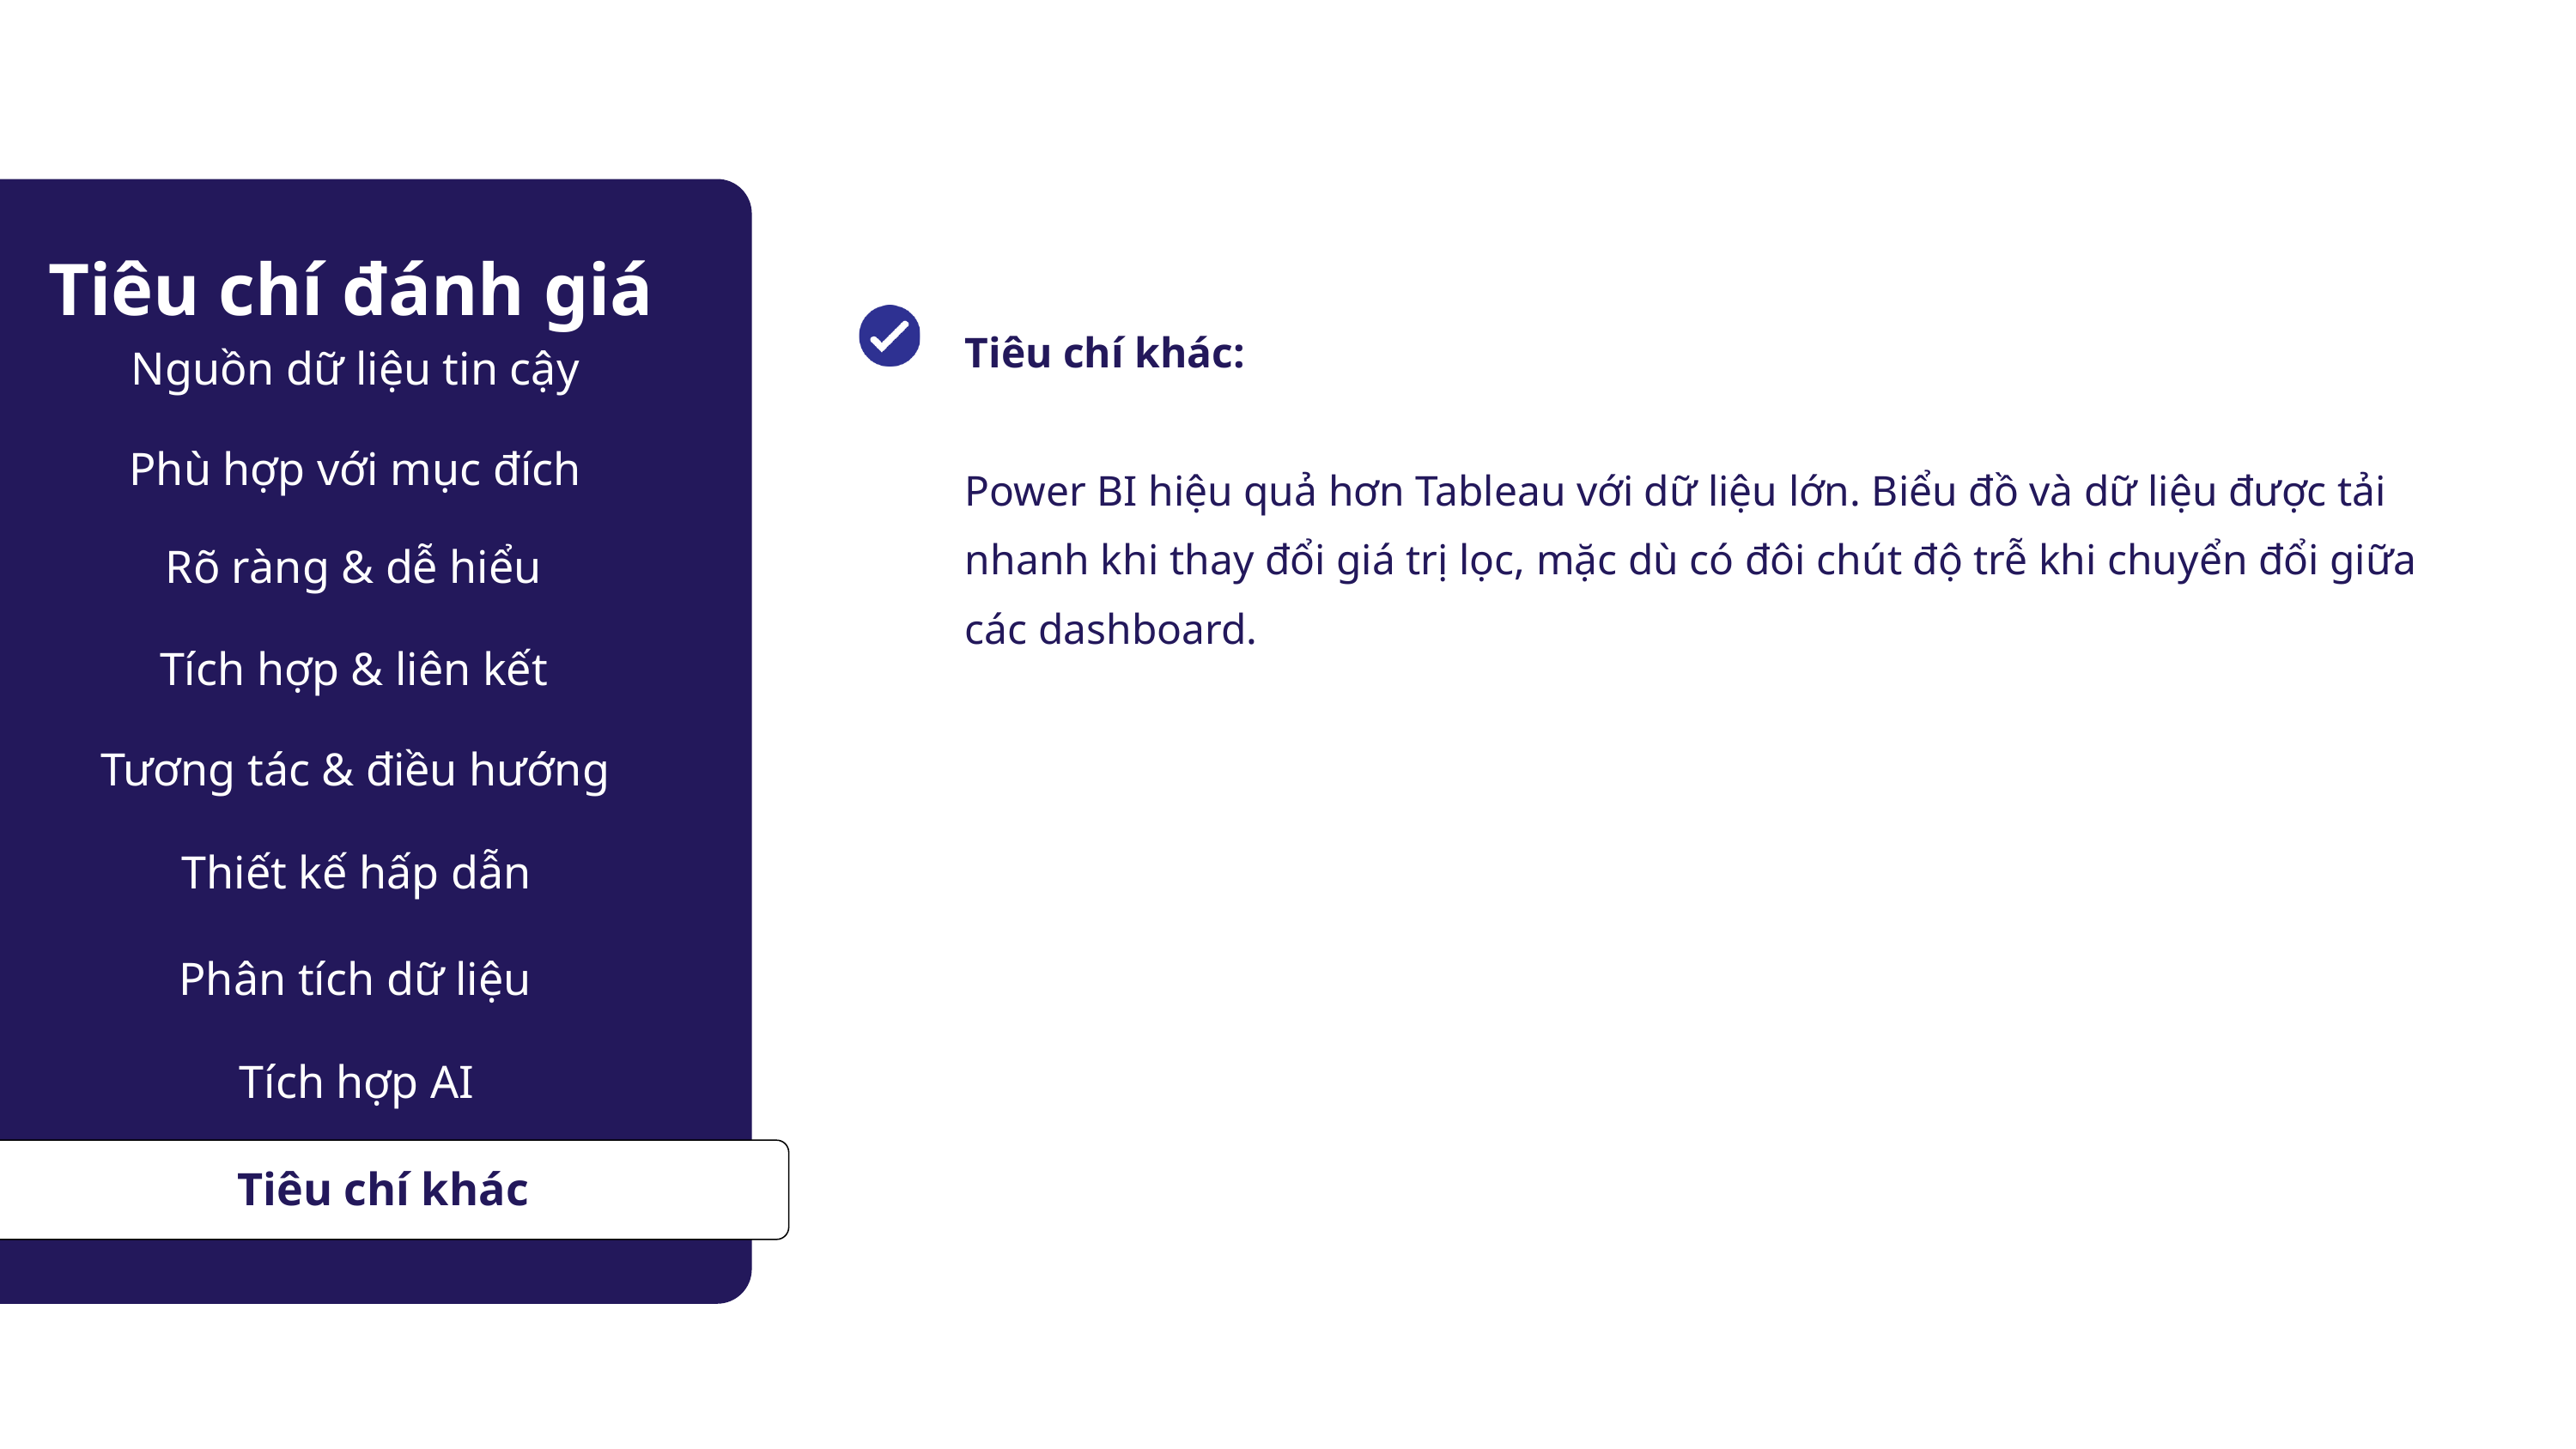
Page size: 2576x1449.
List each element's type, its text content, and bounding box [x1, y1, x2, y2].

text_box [0, 1246, 752, 1304]
text_box [859, 305, 920, 367]
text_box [71, 399, 640, 500]
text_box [0, 158, 752, 1113]
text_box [71, 903, 640, 1011]
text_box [70, 497, 637, 596]
text_box Tiêu chí khác: Power BI hiệu quả hơn Tableau với dữ liệu lớn. Biểu đồ và dữ liệu được tải nhanh khi thay đổi giá trị lọc, mặc dù có đôi chút độ trễ khi chuyển đổi giữa các dashboard. [964, 306, 2476, 860]
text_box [70, 597, 637, 698]
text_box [71, 698, 640, 797]
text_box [70, 799, 642, 904]
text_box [70, 1012, 642, 1113]
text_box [0, 1114, 789, 1240]
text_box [71, 294, 640, 399]
